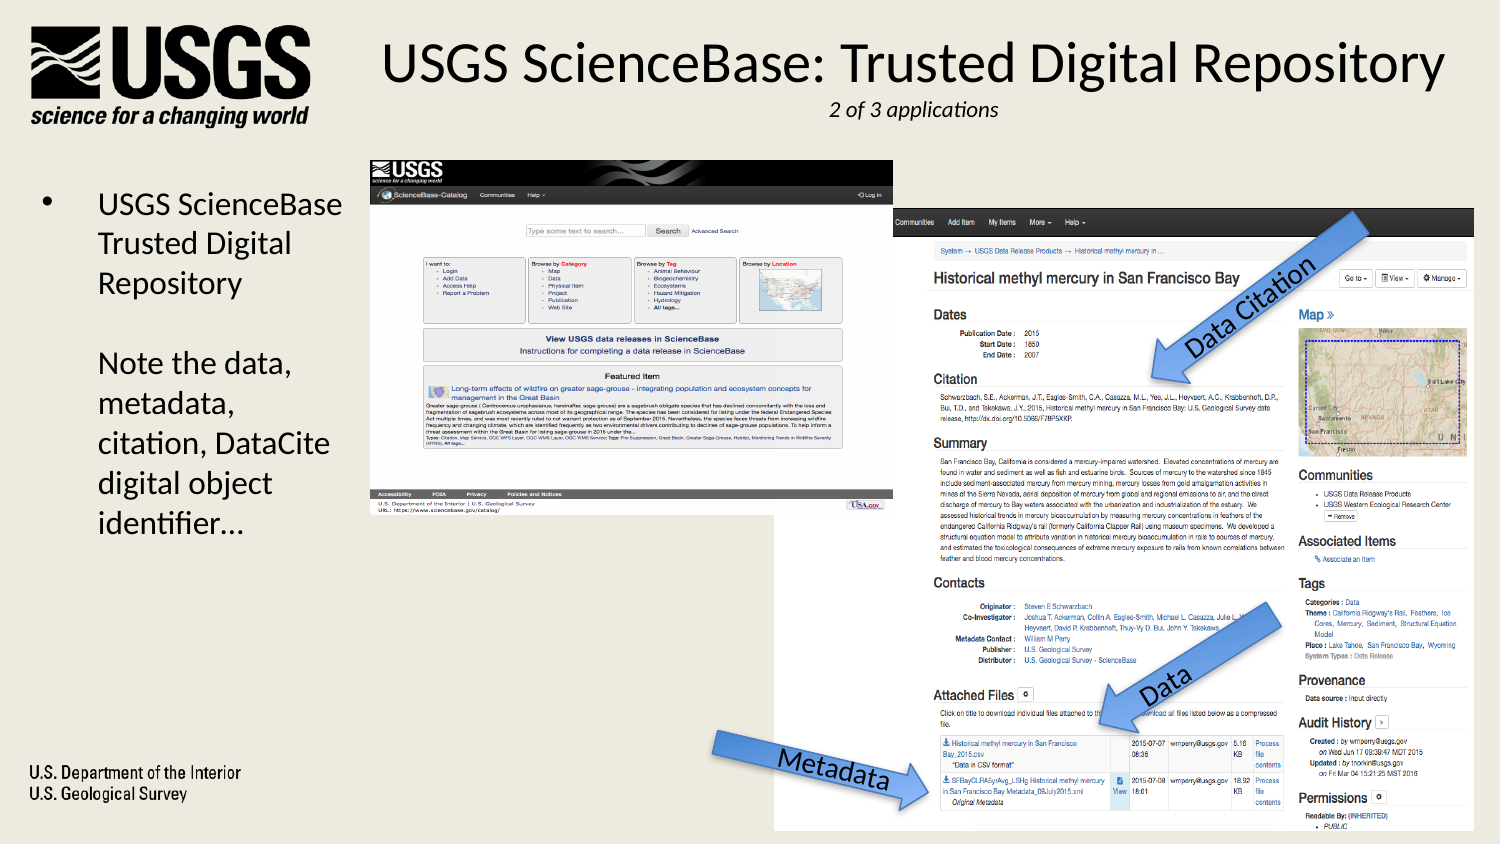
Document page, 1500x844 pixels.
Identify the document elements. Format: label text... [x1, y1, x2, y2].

picture [0, 0, 1500, 844]
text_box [1123, 241, 1390, 359]
text_box USGS ScienceBase: Trusted Digital Repository 2 of 3 applications [328, 16, 1500, 158]
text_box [1081, 607, 1292, 731]
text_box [710, 711, 959, 825]
title USGS ScienceBase Trusted Digital Repository Note the data, metadata, citation, DataCite digital object identifier… [26, 174, 367, 601]
